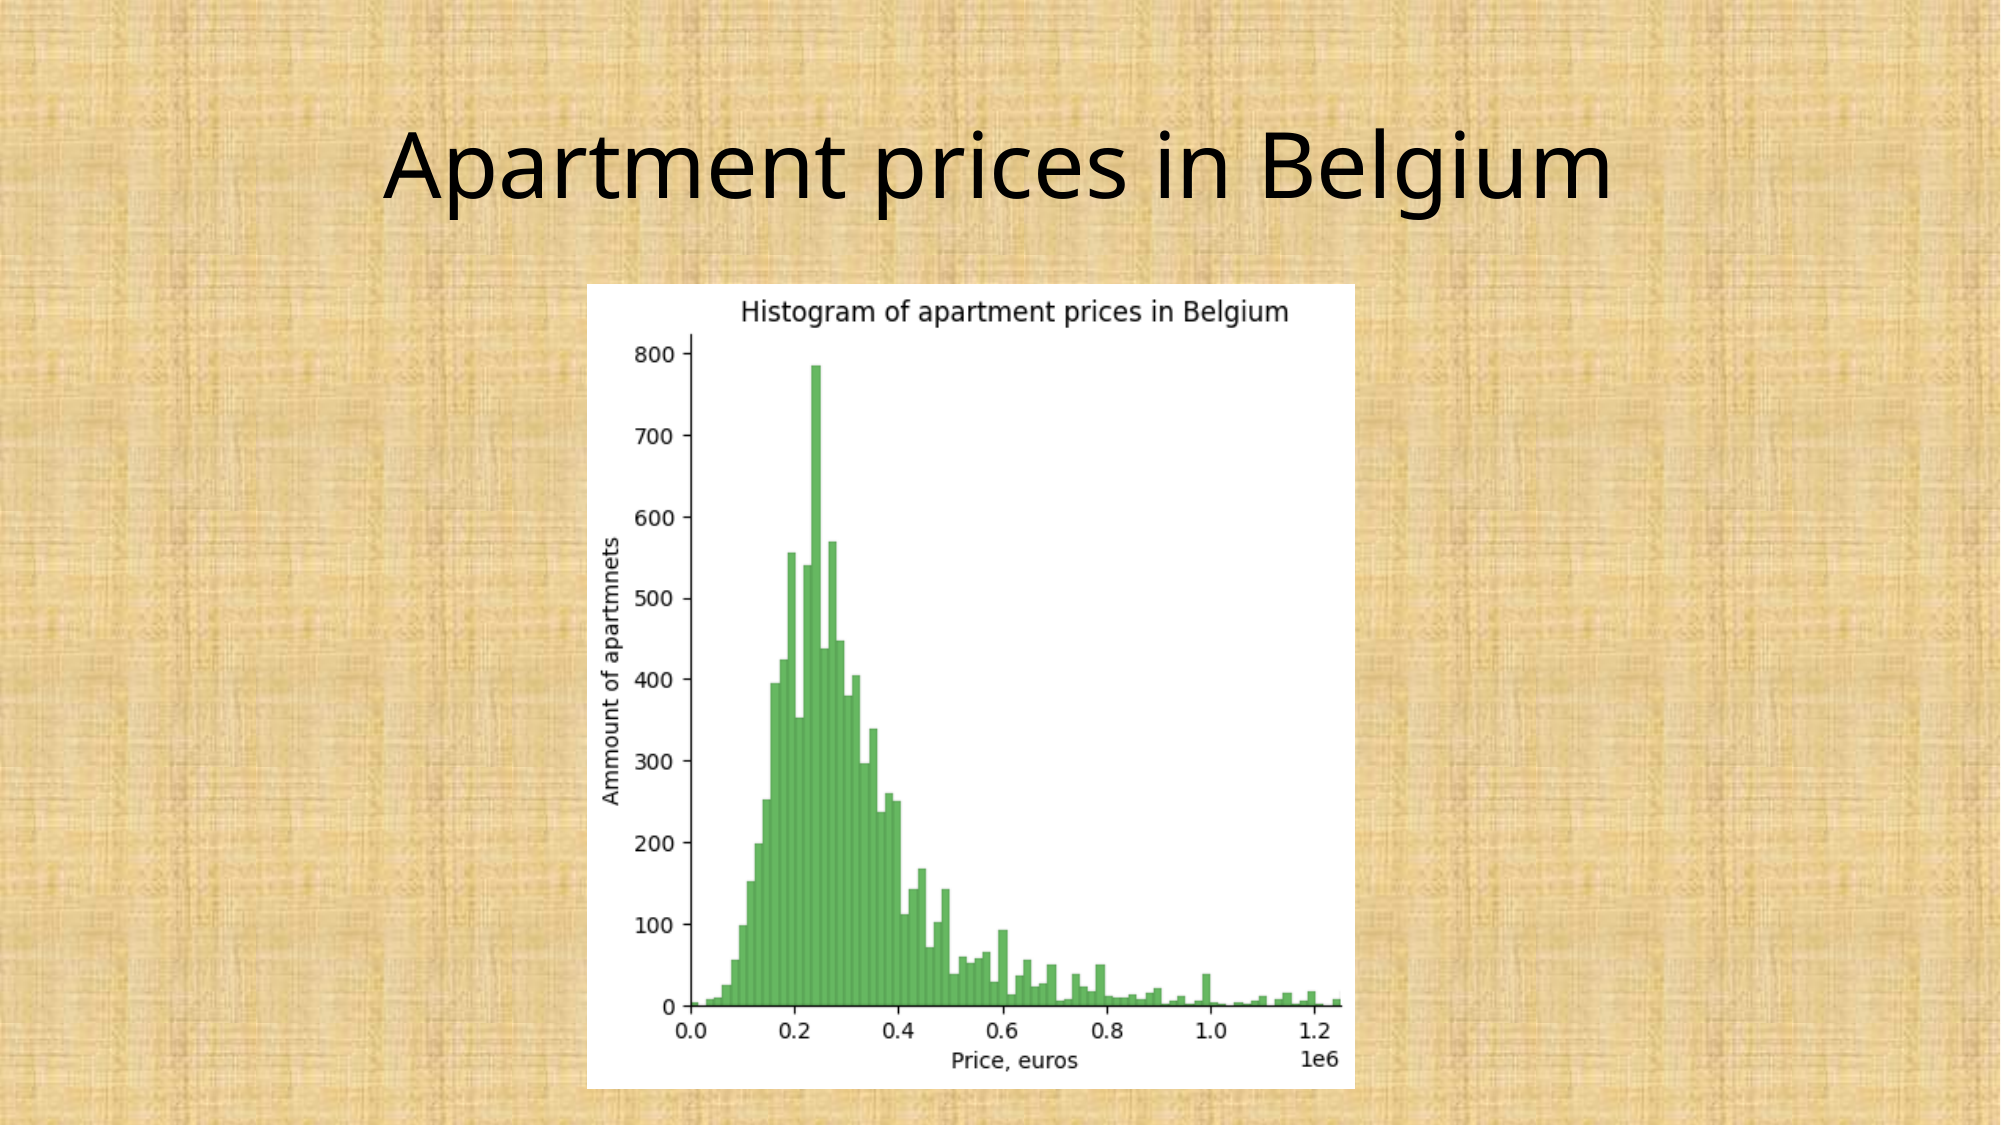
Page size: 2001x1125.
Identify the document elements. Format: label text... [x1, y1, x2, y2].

title Apartment prices in Belgium [137, 59, 1863, 278]
picture [0, 0, 2001, 1125]
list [587, 284, 1355, 1089]
